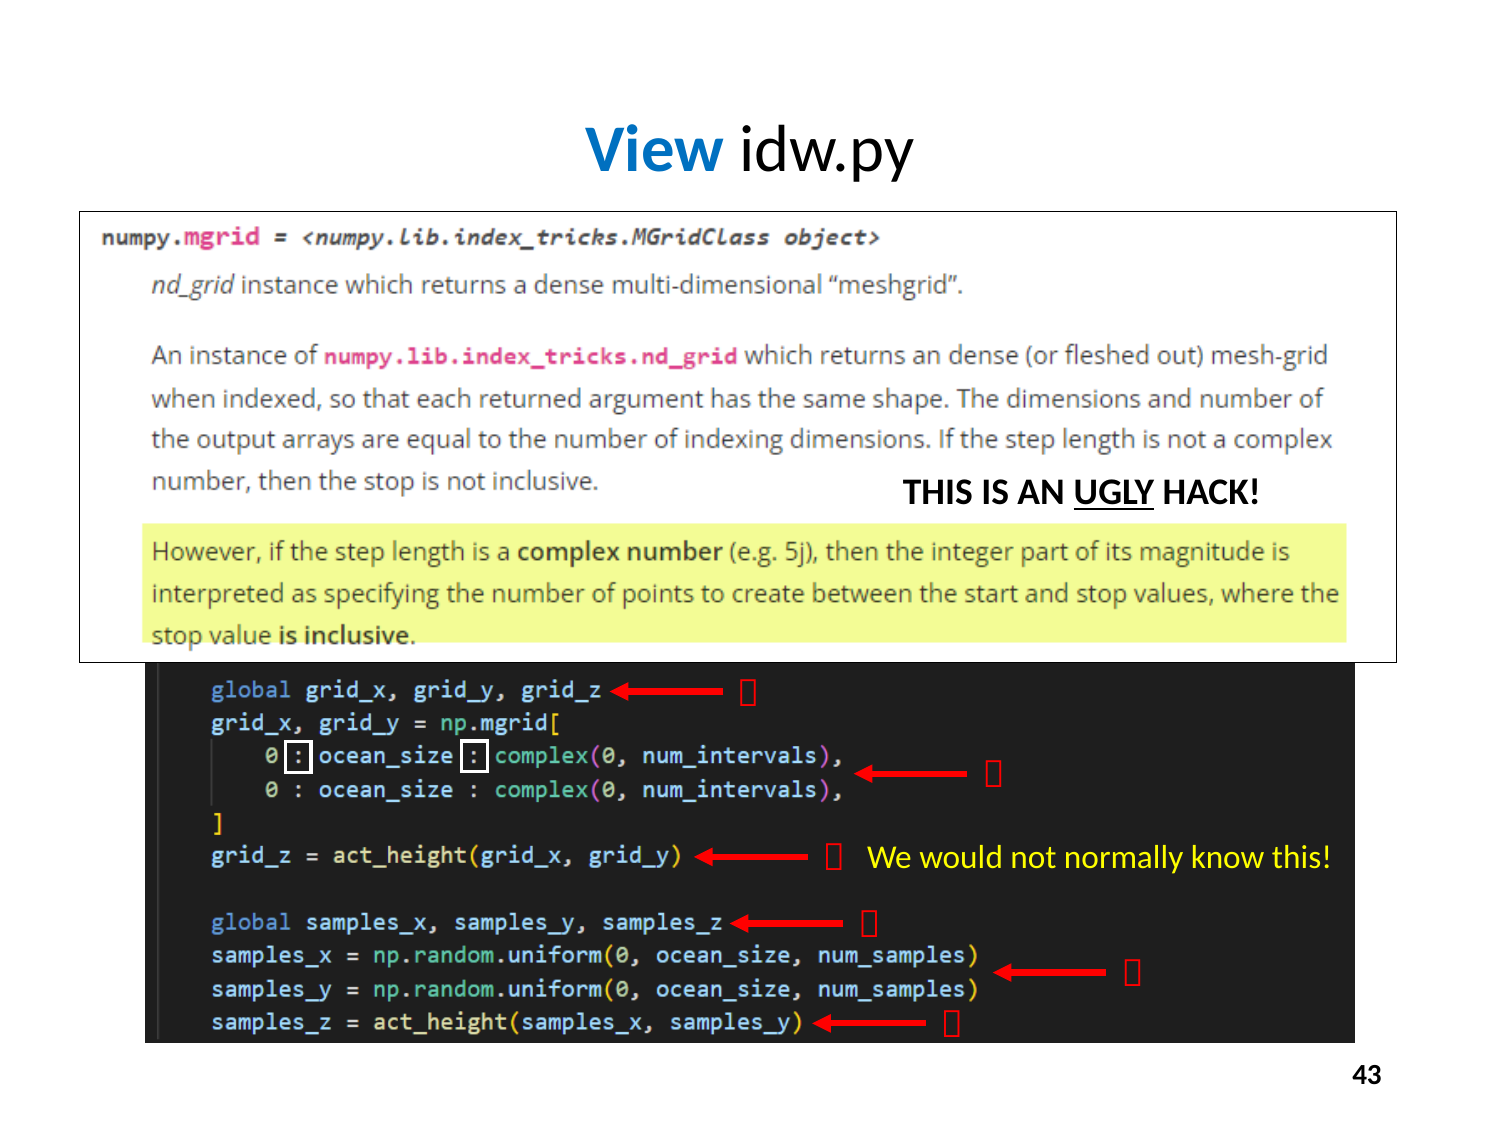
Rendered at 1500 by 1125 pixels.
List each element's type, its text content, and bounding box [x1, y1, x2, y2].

picture [79, 210, 1397, 1043]
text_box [609, 663, 785, 723]
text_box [853, 742, 1031, 804]
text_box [693, 825, 871, 887]
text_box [992, 941, 1170, 1003]
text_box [729, 892, 907, 954]
title View idw.py [103, 59, 1397, 210]
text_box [812, 992, 989, 1053]
slide_number 43 [1059, 1042, 1397, 1103]
